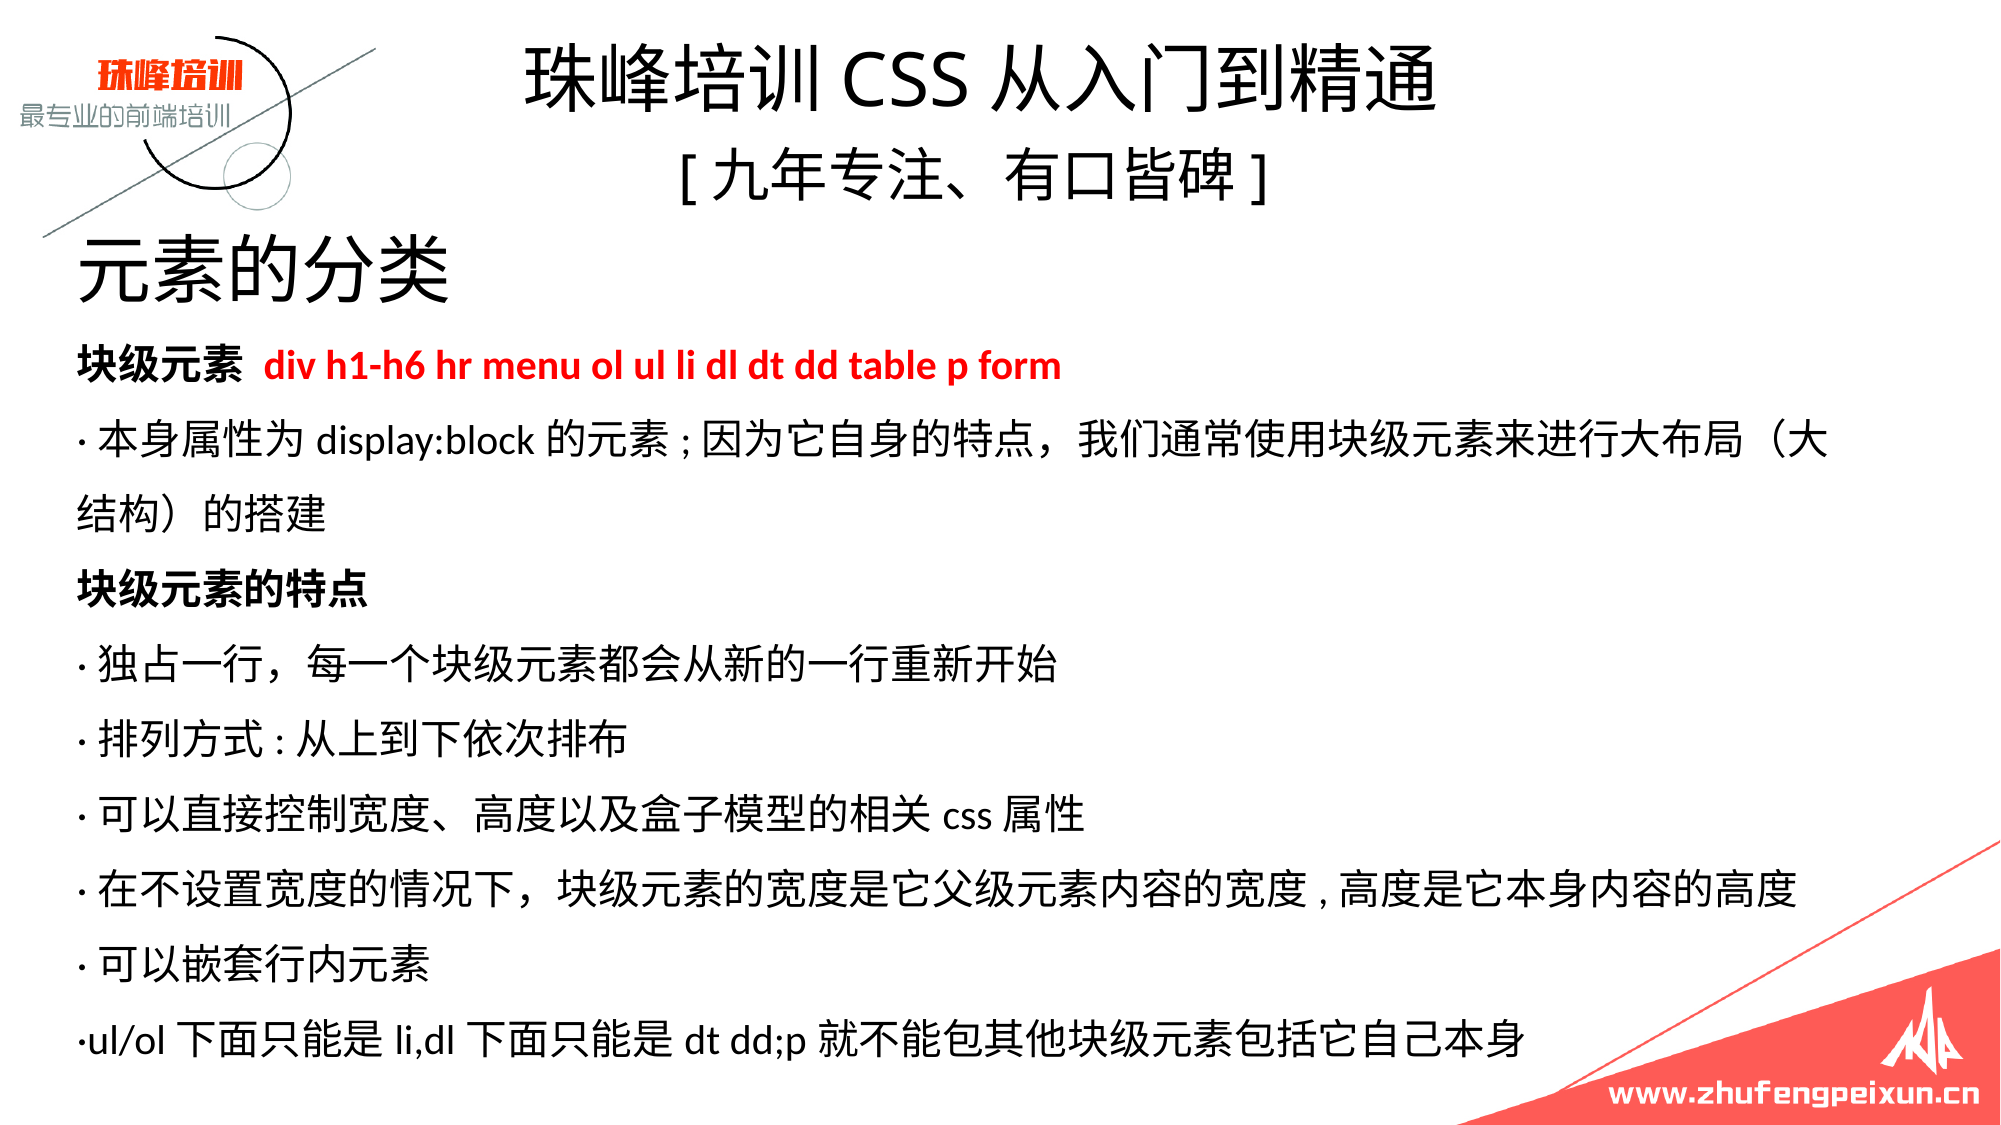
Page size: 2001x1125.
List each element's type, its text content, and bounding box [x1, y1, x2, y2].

title 元素的分类 块级元素 div h1-h6 hr menu ol ul li dl dt dd table p form ·本身属性为display:block的元素;因为它自身的特点，我们通常使用块级元素来进行大布局（大结构）的搭建 块级元素的特点 ·独占一行，每一个块级元素都会从新的一行重新开始 ·排列方式:从上到下依次排布 ·可以直接控制宽度、高度以及盒子模型的相关css属性 ·在不设置宽度的情况下，块级元素的宽度是它父级元素内容的宽度,高度是它本身内容的高度 ·可以嵌套行内元素 ·ul/ol下面只能是li,dl下面只能是dt dd;p就不能包其他块级元素包括它自己本身 [62, 170, 1884, 1125]
text_box 珠峰培训CSS从入门到精通 [九年专注、有口皆碑] [507, 23, 1737, 264]
picture [18, 36, 376, 238]
picture [1884, 796, 2001, 1125]
